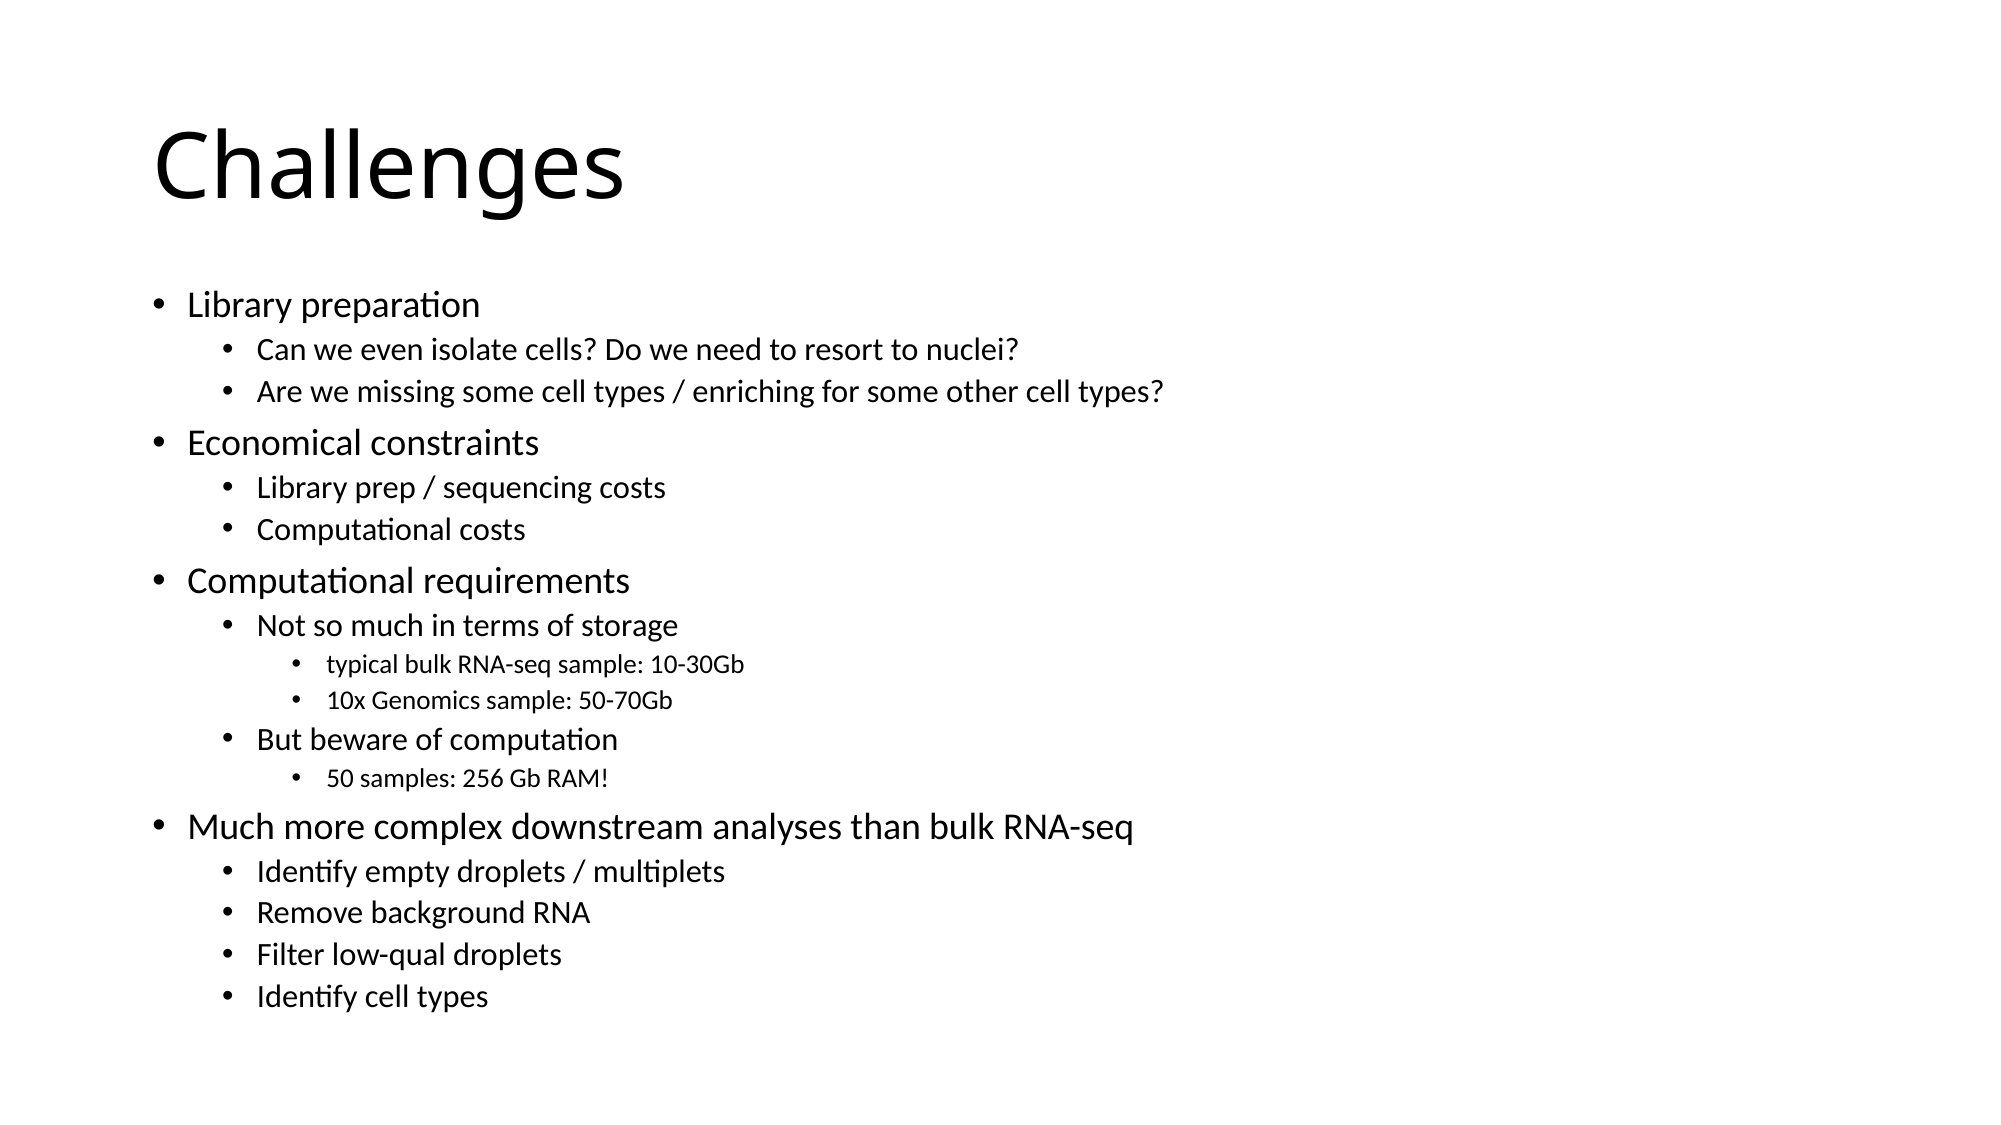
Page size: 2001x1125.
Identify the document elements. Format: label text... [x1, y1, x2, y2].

title Challenges [137, 59, 1863, 277]
list Library preparation Can we even isolate cells? Do we need to resort to nuclei? Are we missing some cell types / enriching for some other cell types? Economical constraints Library prep / sequencing costs Computational costs Computational requirements Not so much in terms of storage typical bulk RNA-seq sample: 10-30Gb 10x Genomics sample: 50-70Gb But beware of computation 50 samples: 256 Gb RAM! Much more complex downstream analyses than bulk RNA-seq Identify empty droplets / multiplets Remove background RNA Filter low-qual droplets Identify cell types [137, 277, 1863, 1028]
